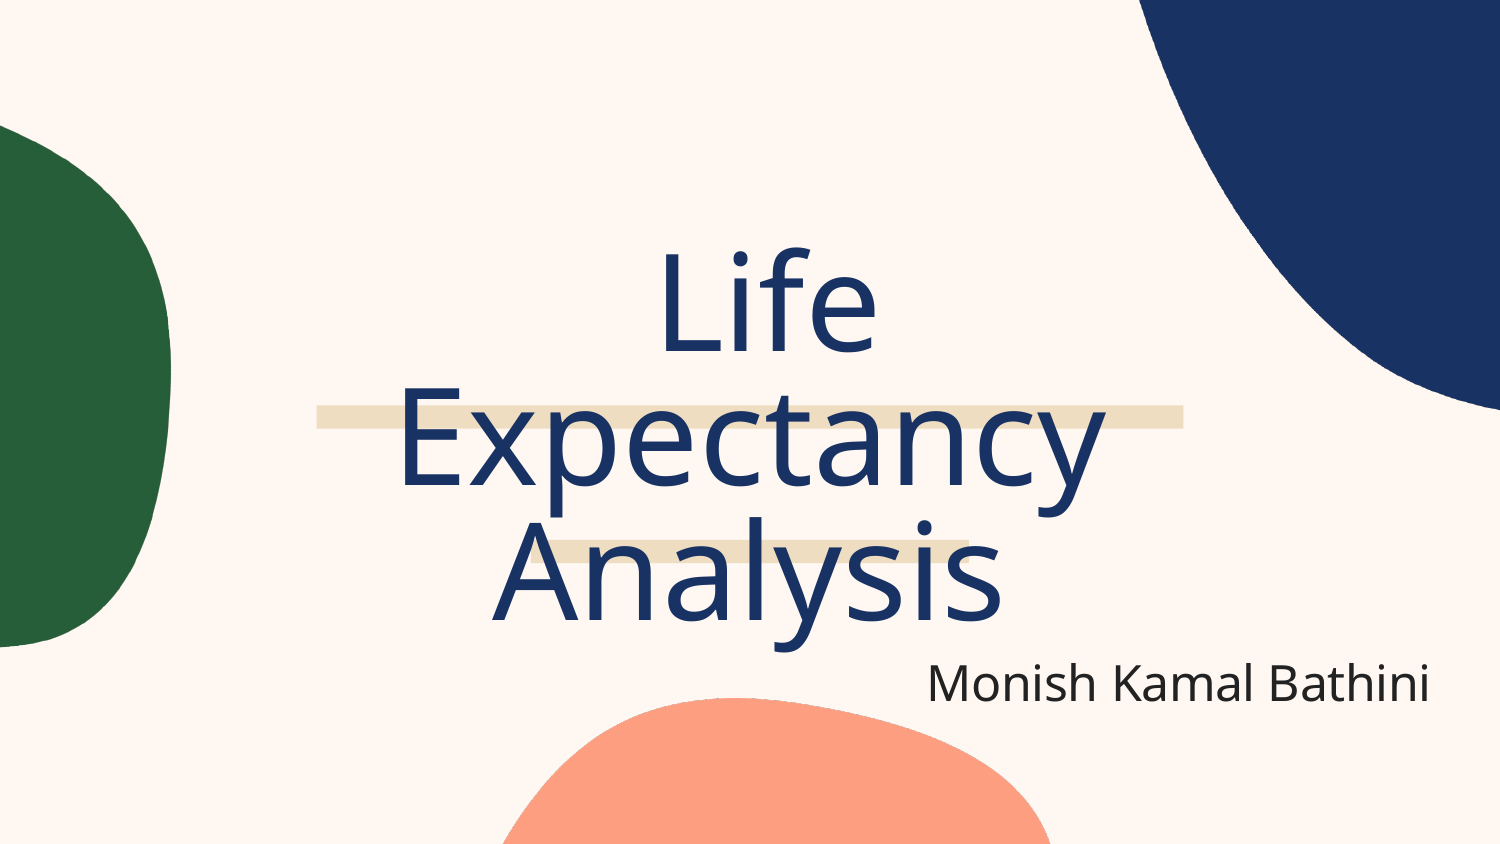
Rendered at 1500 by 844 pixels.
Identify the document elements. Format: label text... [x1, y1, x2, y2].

text_box Monish Kamal Bathini [926, 641, 1448, 712]
picture [0, 0, 201, 823]
picture [381, 698, 1059, 844]
text_box Life Expectancy Analysis [269, 311, 1231, 580]
picture [1085, 0, 1500, 547]
